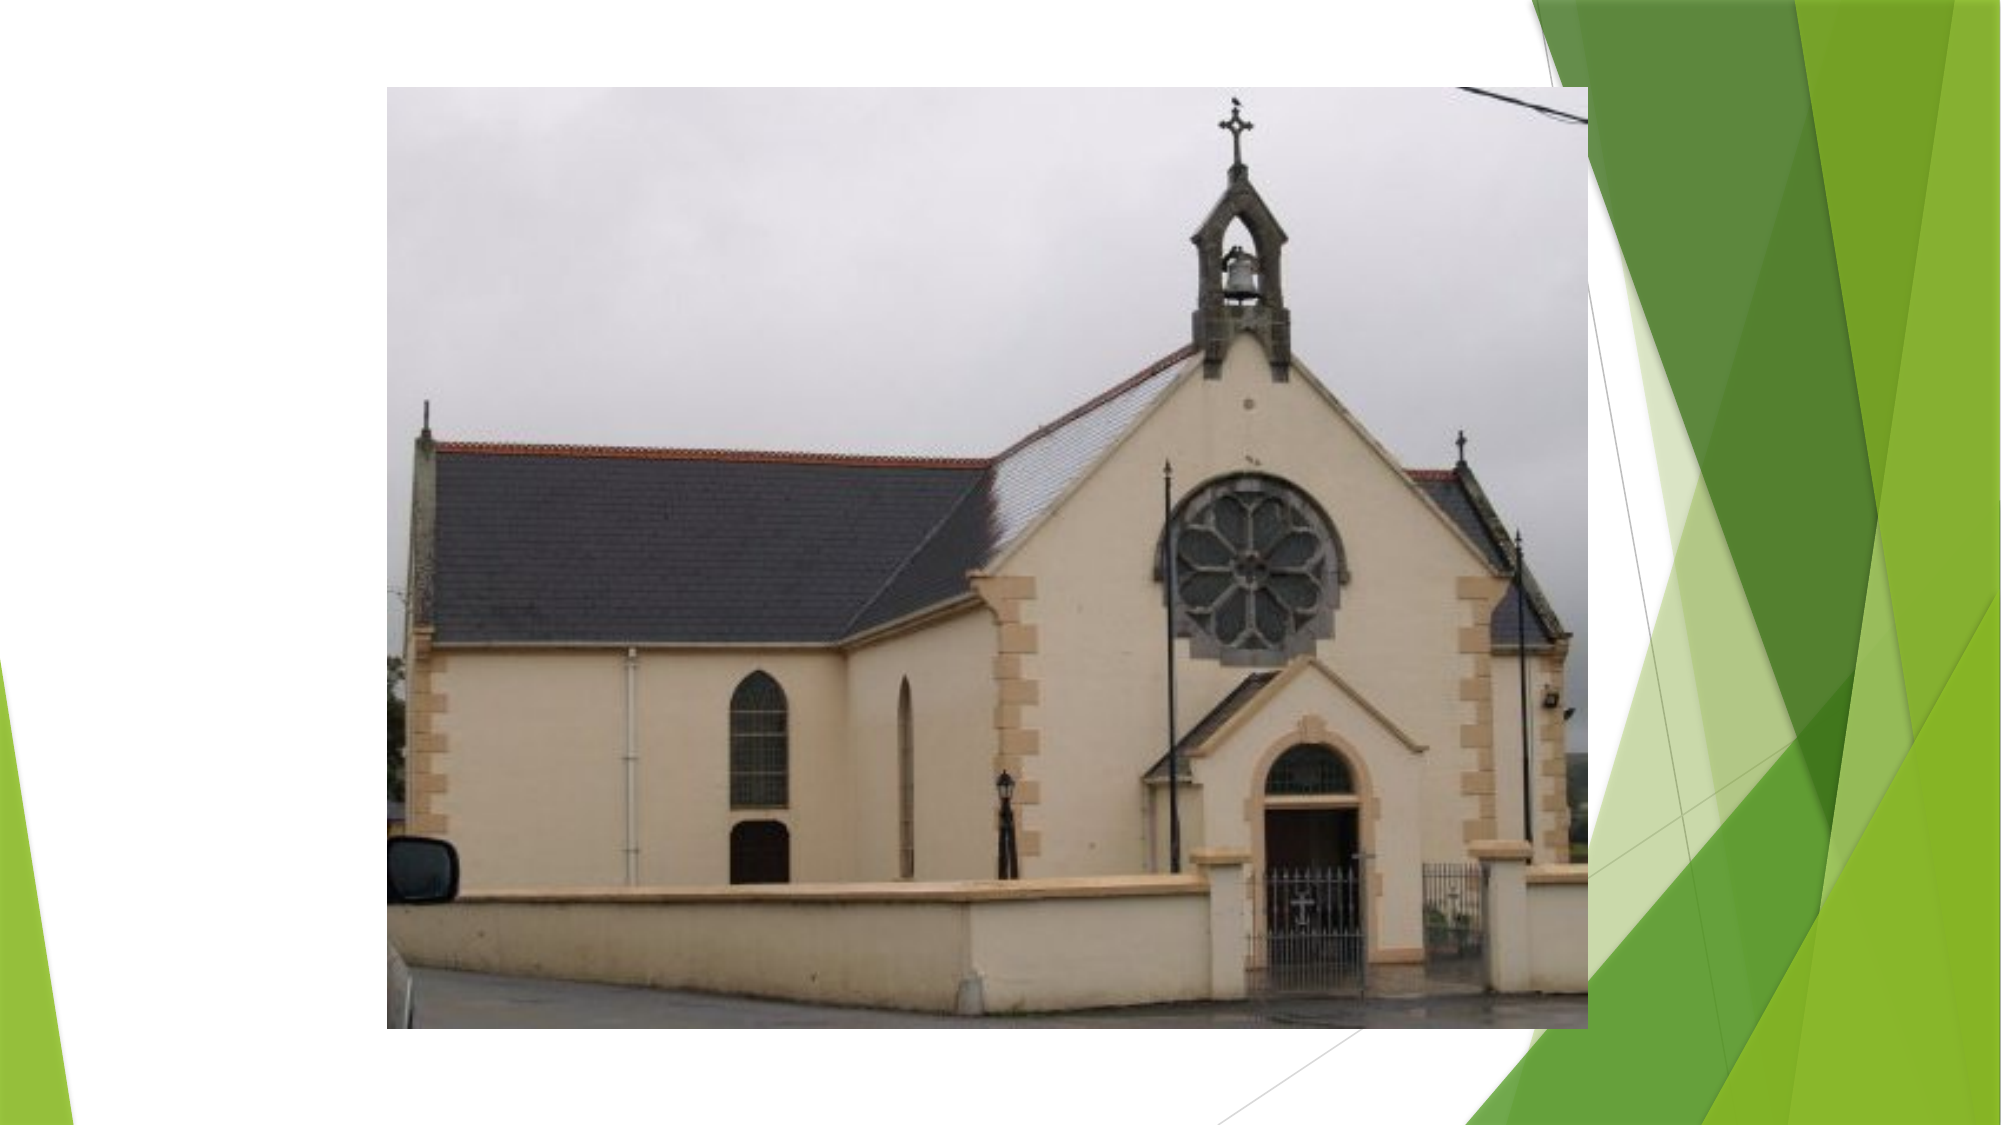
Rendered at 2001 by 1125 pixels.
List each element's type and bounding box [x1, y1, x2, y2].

picture [386, 86, 1588, 1030]
